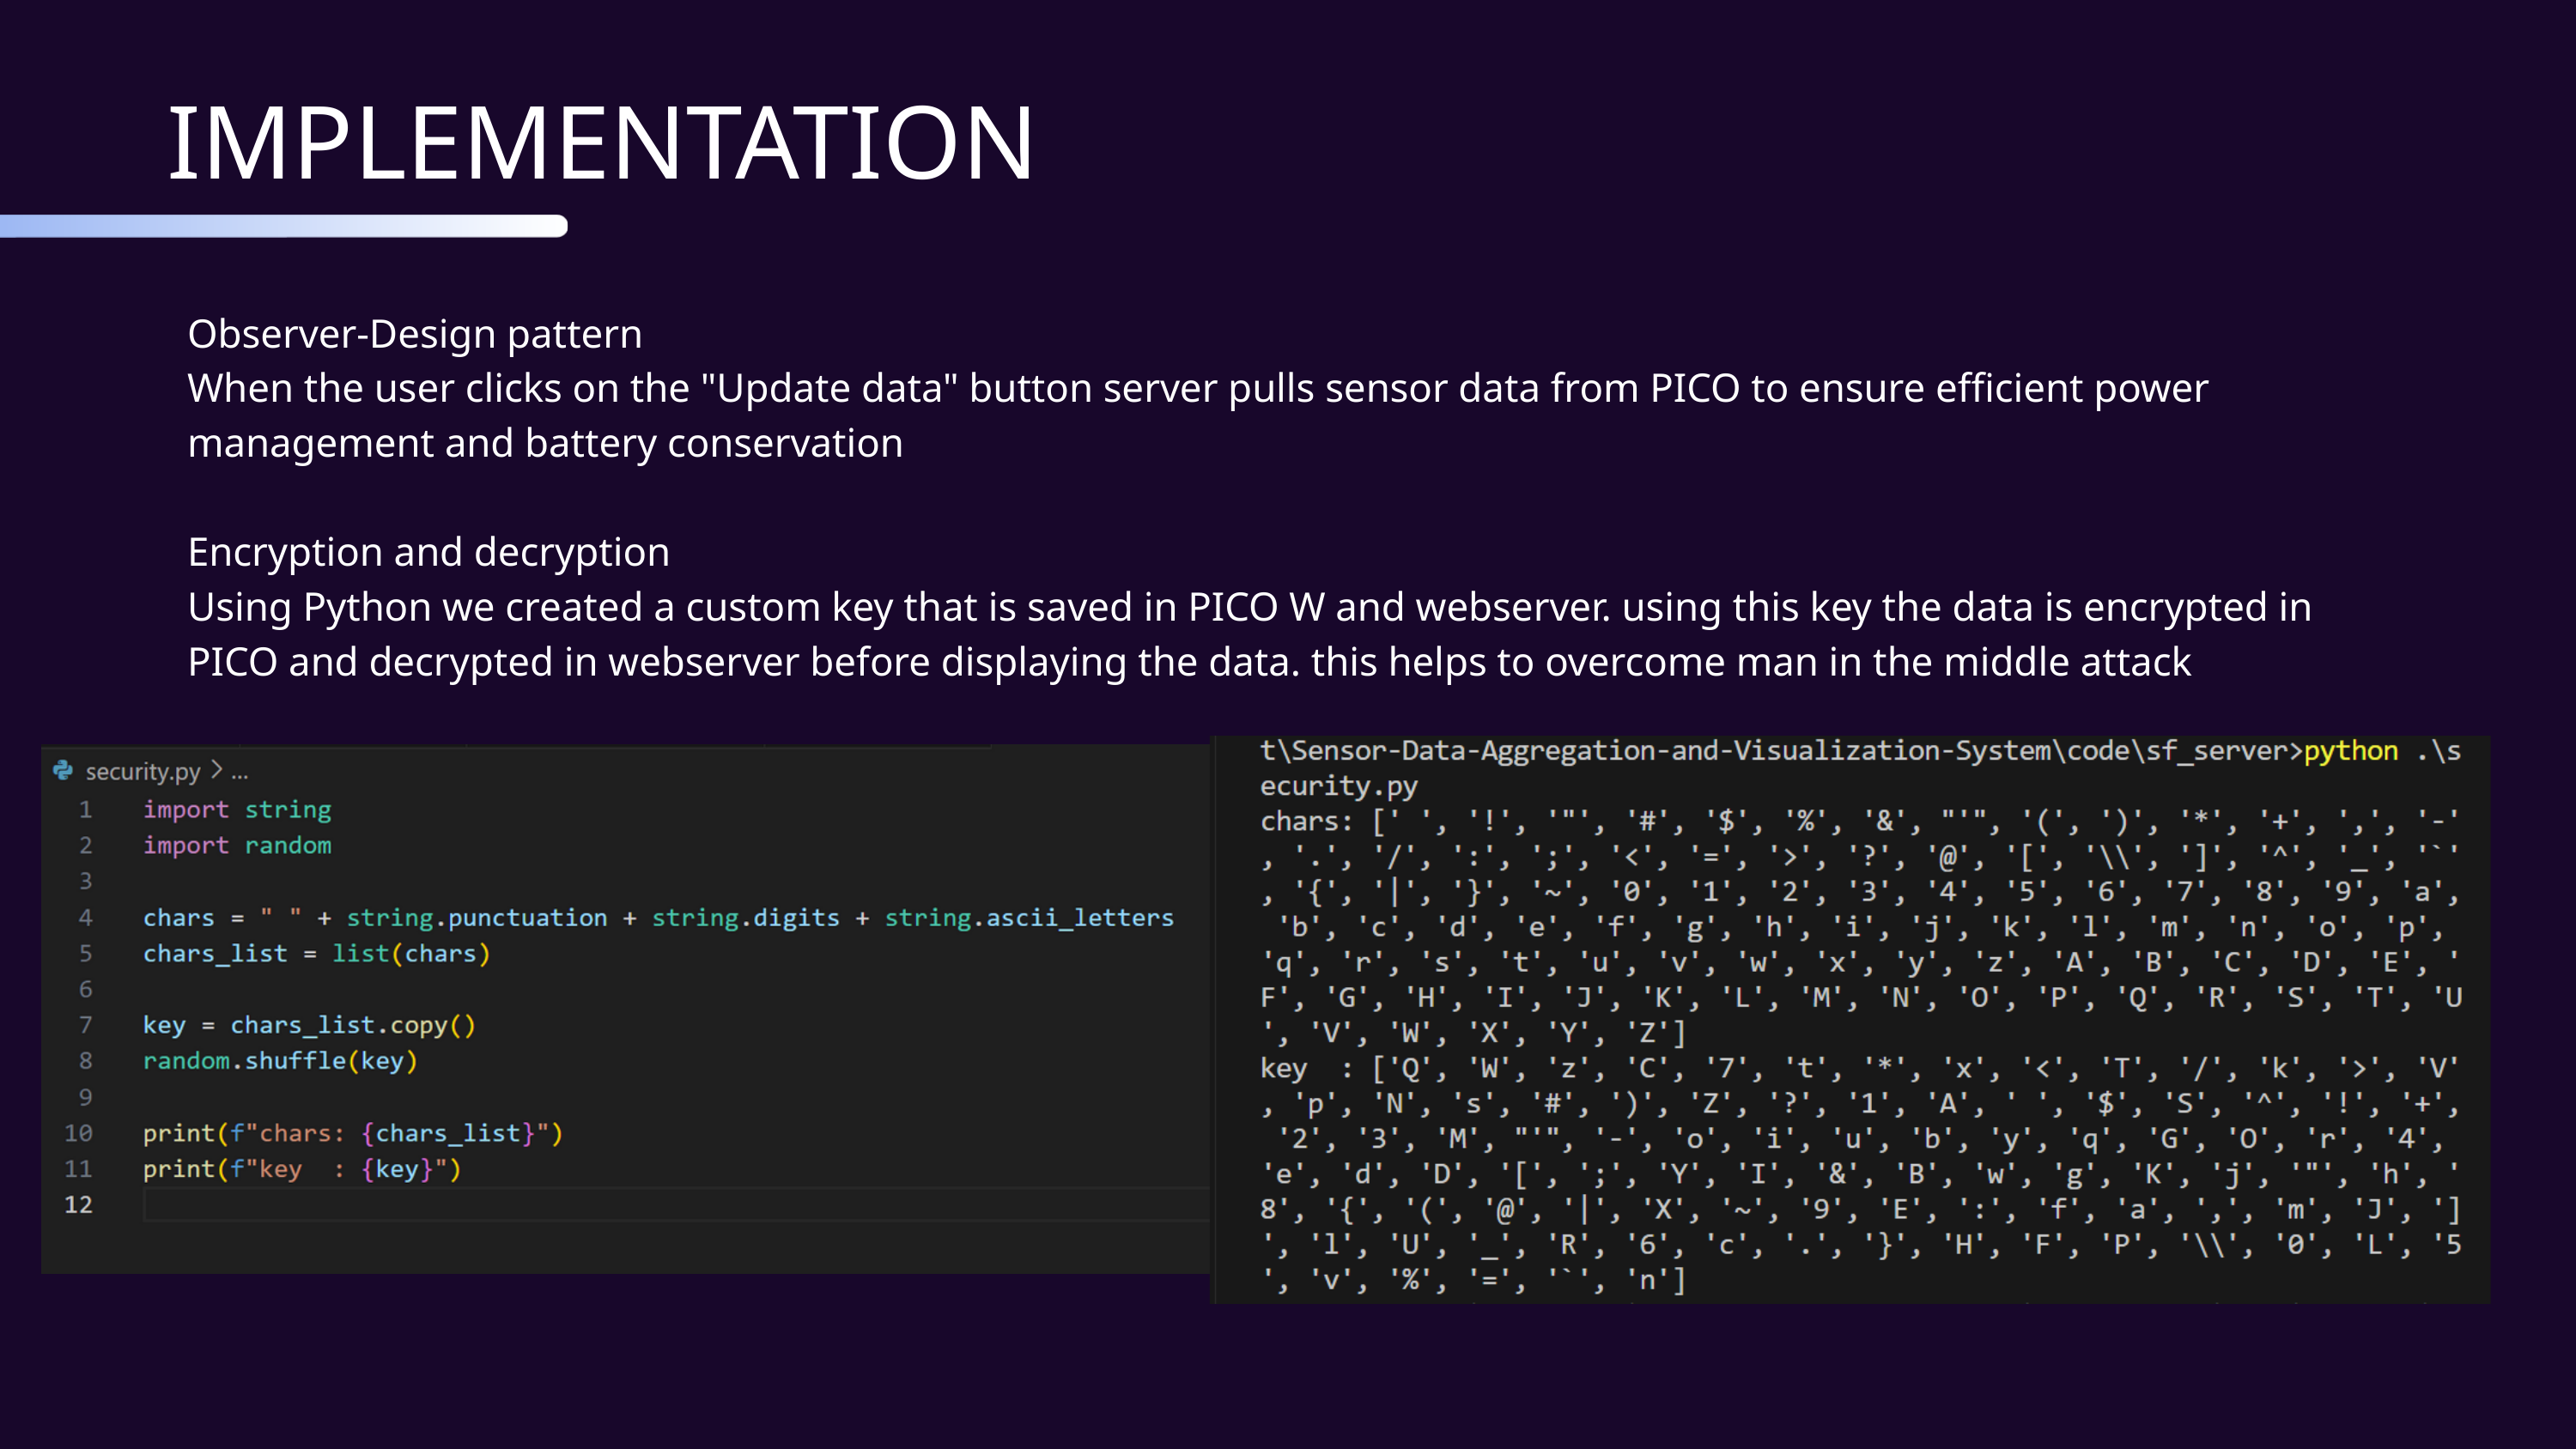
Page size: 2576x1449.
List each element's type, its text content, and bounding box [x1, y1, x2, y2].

text_box [1209, 736, 2491, 1304]
text_box Observer-Design pattern When the user clicks on the "Update data" button server pulls sensor data from PICO to ensure efficient power management and battery conservation Encryption and decryption Using Python we created a custom key that is saved in PICO W and webserver. using this key the data is encrypted in PICO and decrypted in webserver before displaying the data. this helps to overcome man in the middle attack [187, 300, 2389, 684]
text_box [41, 744, 1209, 1274]
text_box [0, 215, 568, 238]
text_box IMPLEMENTATION [83, 58, 1123, 200]
